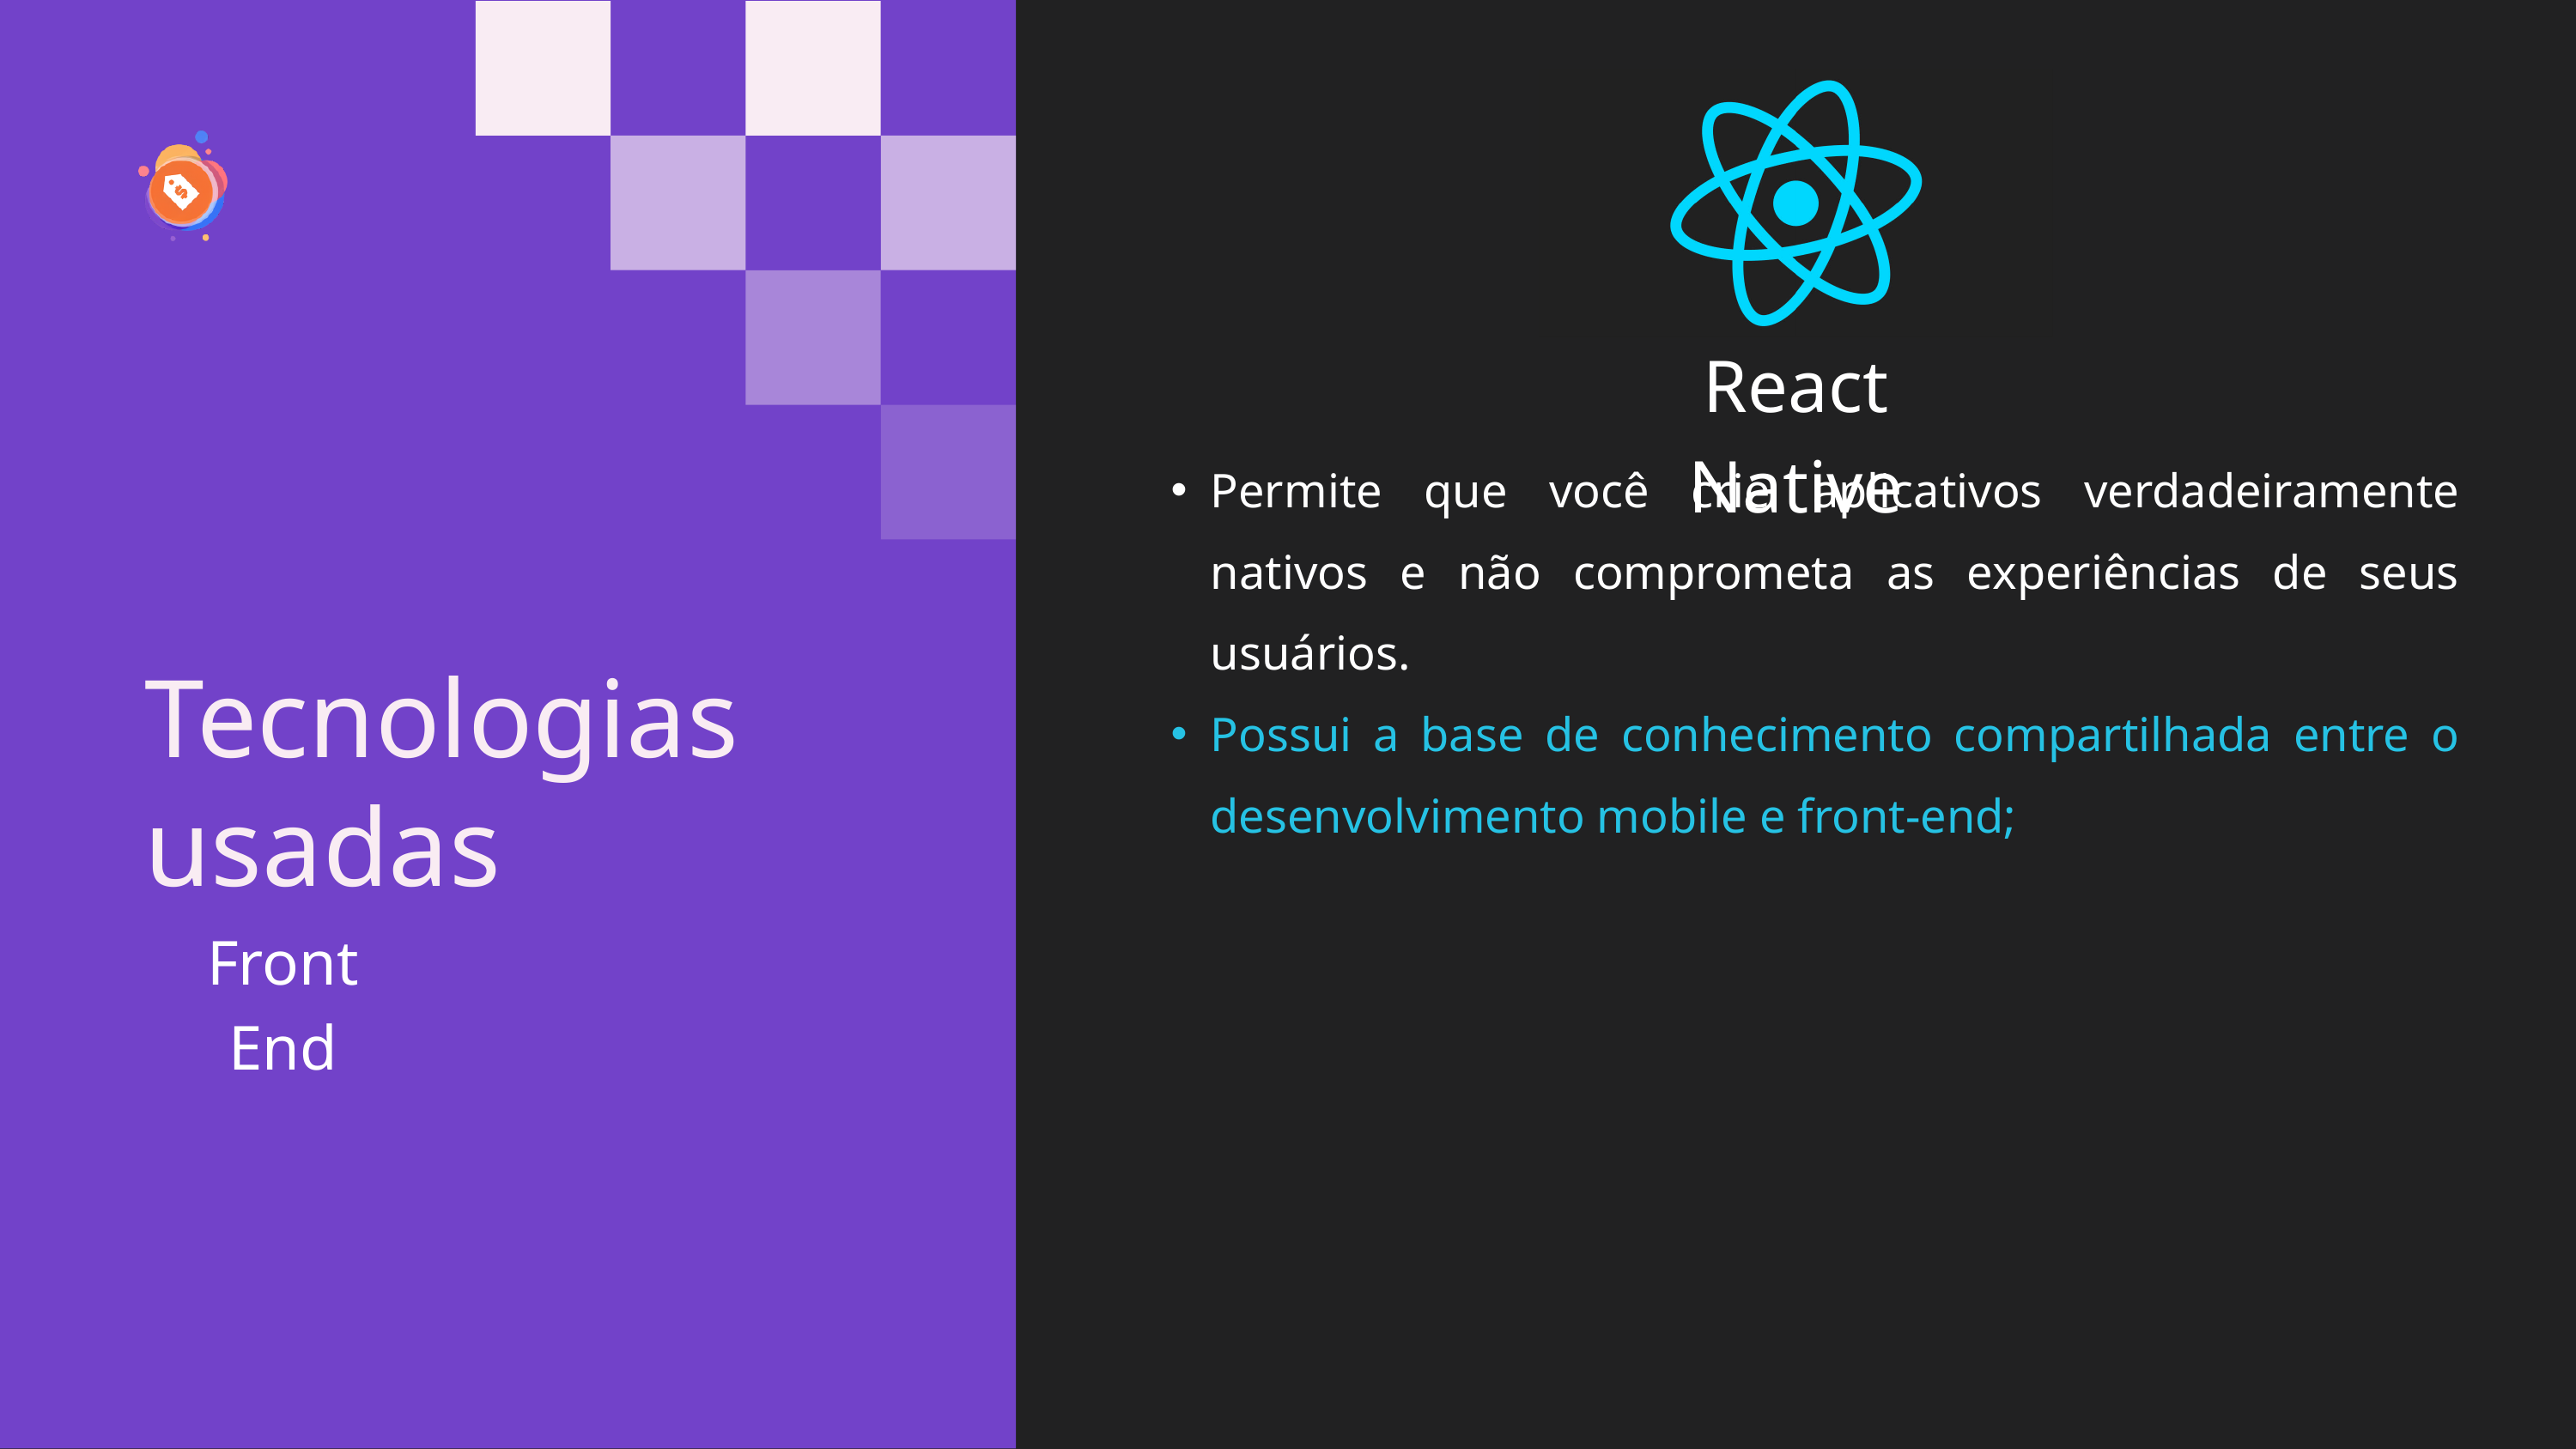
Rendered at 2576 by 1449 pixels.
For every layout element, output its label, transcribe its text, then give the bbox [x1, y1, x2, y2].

text_box [475, 1, 611, 136]
text_box [745, 270, 881, 405]
text_box [880, 404, 1017, 540]
text_box Front End [144, 912, 422, 1082]
text_box [880, 135, 1017, 270]
text_box [0, 0, 1017, 1449]
text_box React Native [1603, 345, 1989, 436]
text_box [129, 119, 240, 250]
text_box Possui a base de conhecimento compartilhada entre o desenvolvimento mobile e front-end; [1131, 680, 2461, 842]
text_box Permite que você crie aplicativos verdadeiramente nativos e não comprometa as experiências de seus usuários. [1131, 436, 2461, 680]
text_box Tecnologias usadas [144, 650, 933, 908]
text_box [611, 135, 746, 270]
text_box [745, 1, 881, 136]
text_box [1538, 68, 2054, 338]
